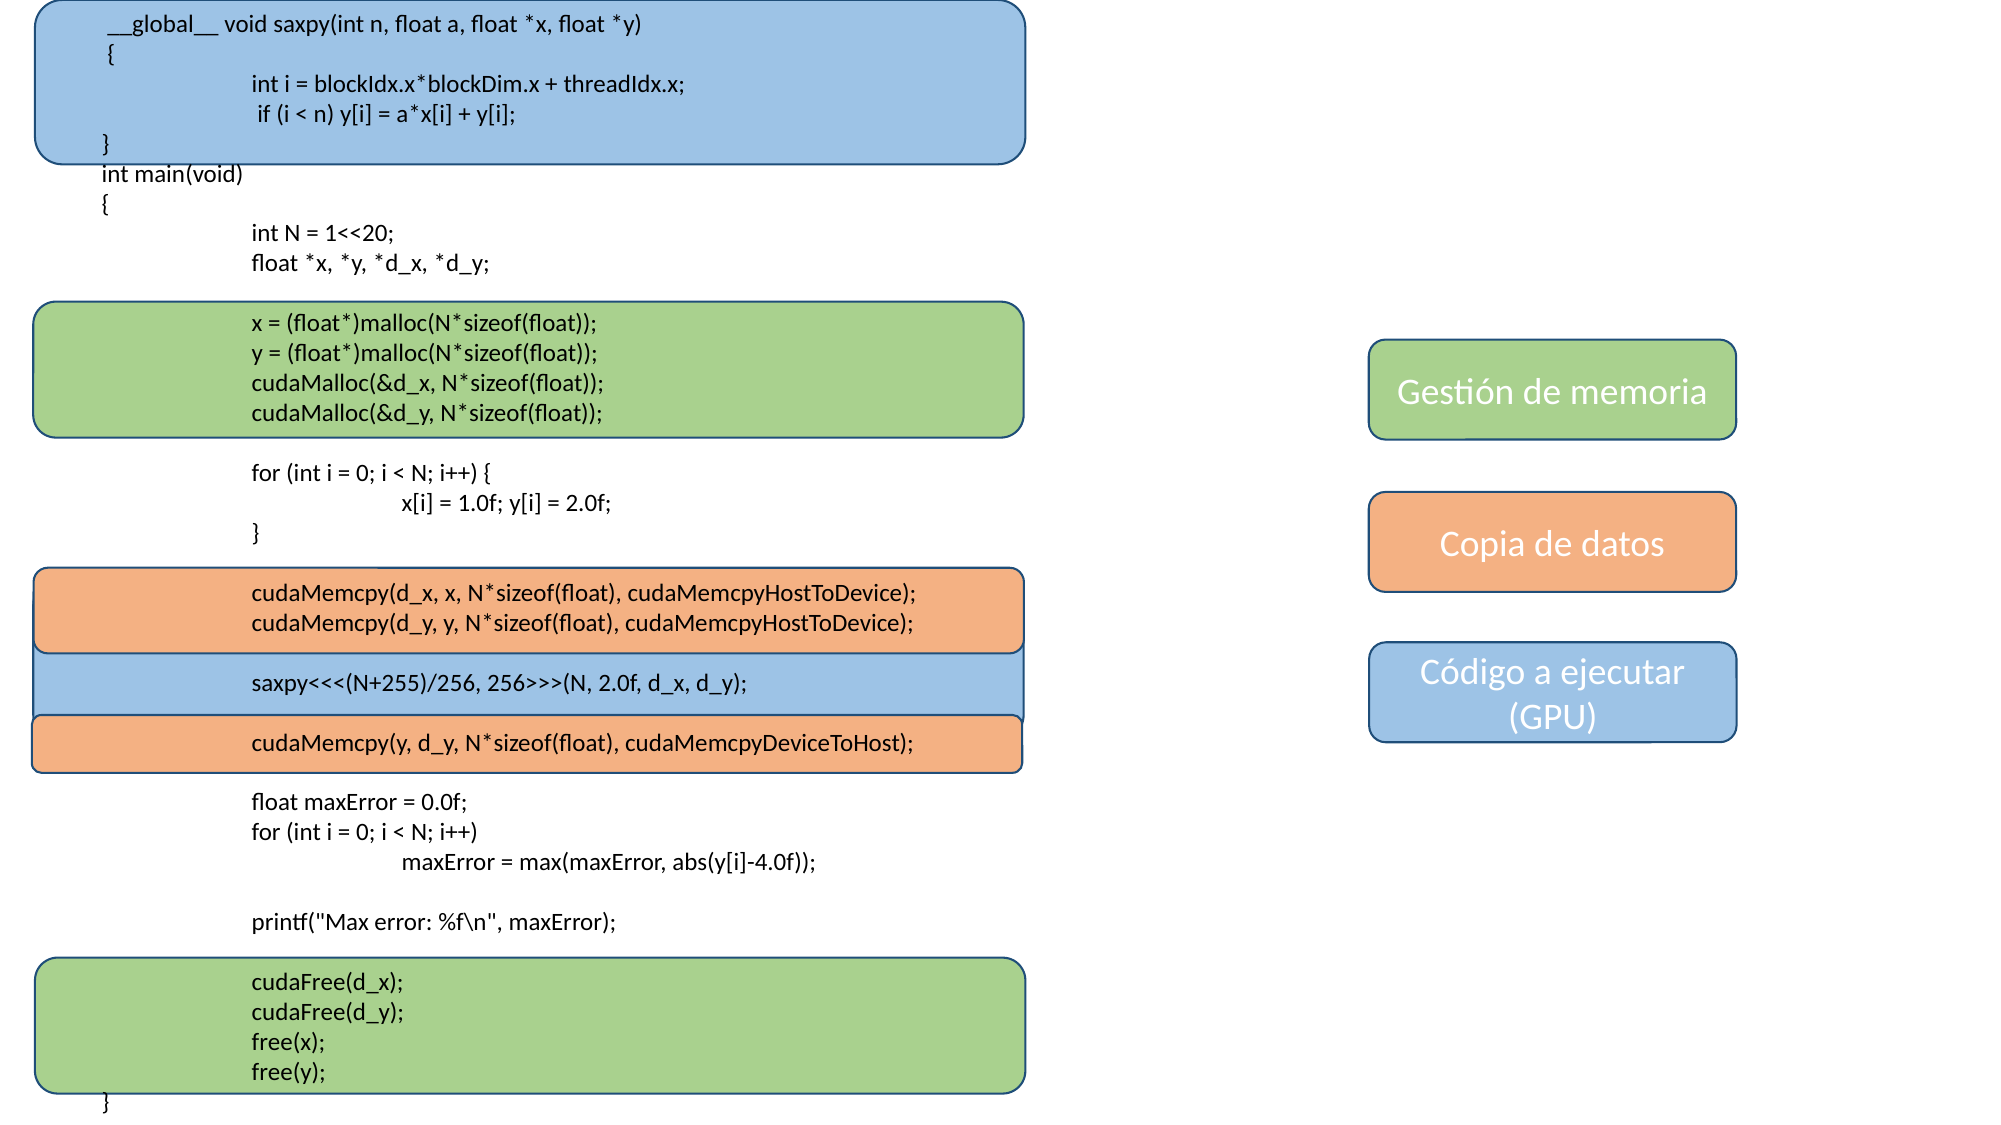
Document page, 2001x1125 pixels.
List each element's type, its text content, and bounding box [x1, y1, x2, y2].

text_box __global__ void saxpy(int n, float a, float *x, float *y) { int i = blockIdx.x*blockDim.x + threadIdx.x; if (i < n) y[i] = a*x[i] + y[i]; } int main(void) { int N = 1<<20; float *x, *y, *d_x, *d_y; x = (float*)malloc(N*sizeof(float)); y = (float*)malloc(N*sizeof(float)); cudaMalloc(&d_x, N*sizeof(float)); cudaMalloc(&d_y, N*sizeof(float)); for (int i = 0; i < N; i++) { x[i] = 1.0f; y[i] = 2.0f; } cudaMemcpy(d_x, x, N*sizeof(float), cudaMemcpyHostToDevice); cudaMemcpy(d_y, y, N*sizeof(float), cudaMemcpyHostToDevice); saxpy<<<(N+255)/256, 256>>>(N, 2.0f, d_x, d_y); cudaMemcpy(y, d_y, N*sizeof(float), cudaMemcpyDeviceToHost); float maxError = 0.0f; for (int i = 0; i < N; i++) maxError = max(maxError, abs(y[i]-4.0f)); printf("Max error: %f\n", maxError); cudaFree(d_x); cudaFree(d_y); free(x); free(y); } [86, 0, 939, 1123]
text_box [939, 956, 1027, 1095]
text_box [939, 300, 1025, 439]
text_box [32, 566, 86, 655]
text_box Código a ejecutar (GPU) [1368, 641, 1738, 744]
text_box [939, 645, 1025, 722]
text_box [32, 300, 86, 439]
text_box [939, 566, 1025, 655]
text_box [939, 0, 1027, 166]
text_box [939, 713, 1024, 774]
text_box [33, 0, 86, 166]
text_box [30, 713, 86, 774]
text_box [33, 956, 86, 1095]
text_box Gestión de memoria [1367, 338, 1738, 441]
text_box [32, 644, 86, 718]
text_box Copia de datos [1367, 490, 1738, 593]
